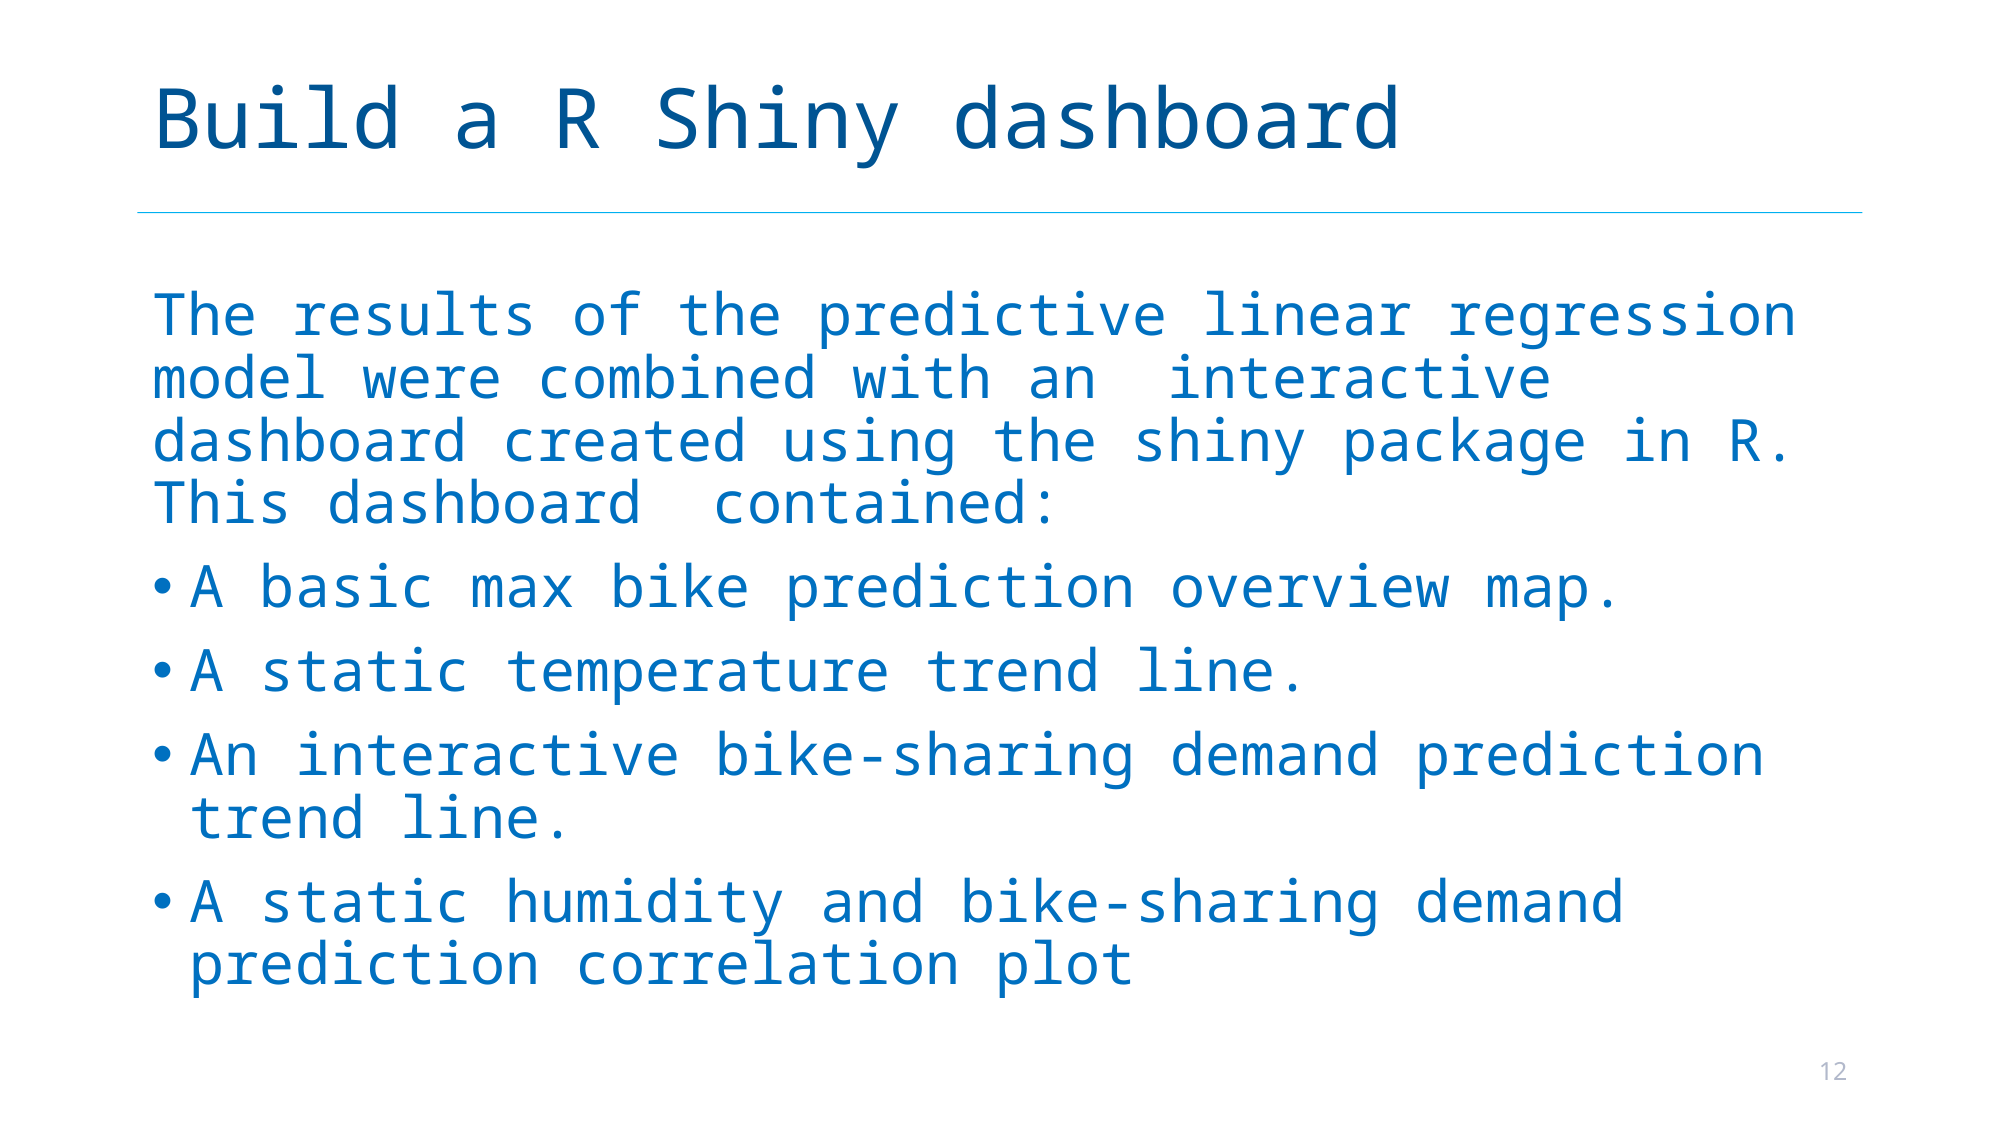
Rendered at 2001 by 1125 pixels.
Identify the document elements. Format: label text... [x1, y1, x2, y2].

title Build a R Shiny dashboard [137, 13, 1863, 231]
list The results of the predictive linear regression model were combined with an interactive dashboard created using the shiny package in R. This dashboard contained: A basic max bike prediction overview map. A static temperature trend line. An interactive bike-sharing demand prediction trend line. A static humidity and bike-sharing demand prediction correlation plot [137, 277, 1863, 992]
slide_number 12 [1412, 1042, 1863, 1103]
